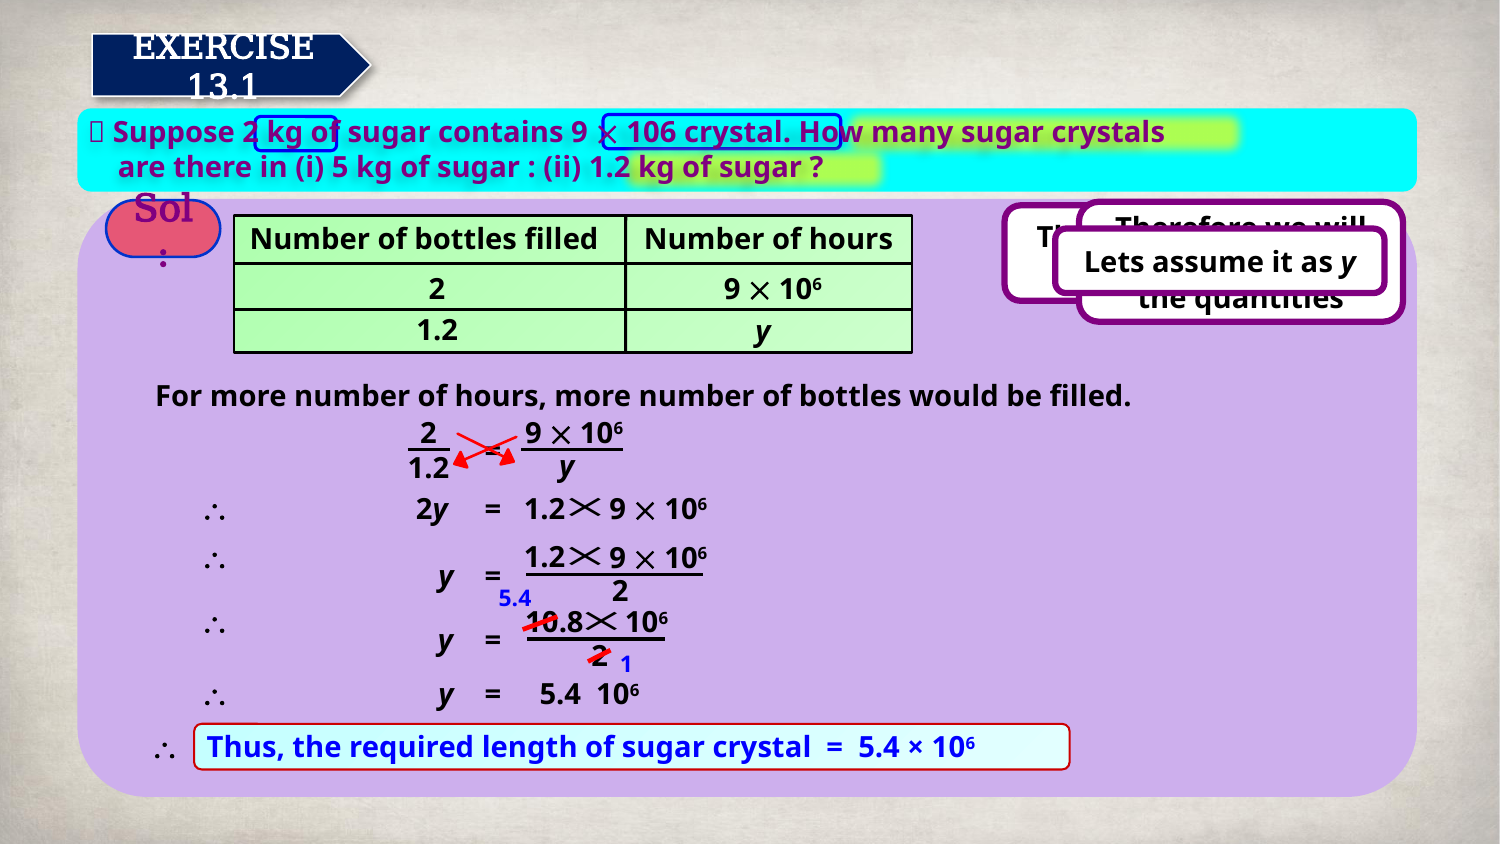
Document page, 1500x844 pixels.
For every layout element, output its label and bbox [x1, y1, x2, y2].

text_box [589, 647, 609, 665]
text_box [233, 212, 913, 354]
text_box [523, 614, 557, 632]
picture [0, 0, 1500, 844]
